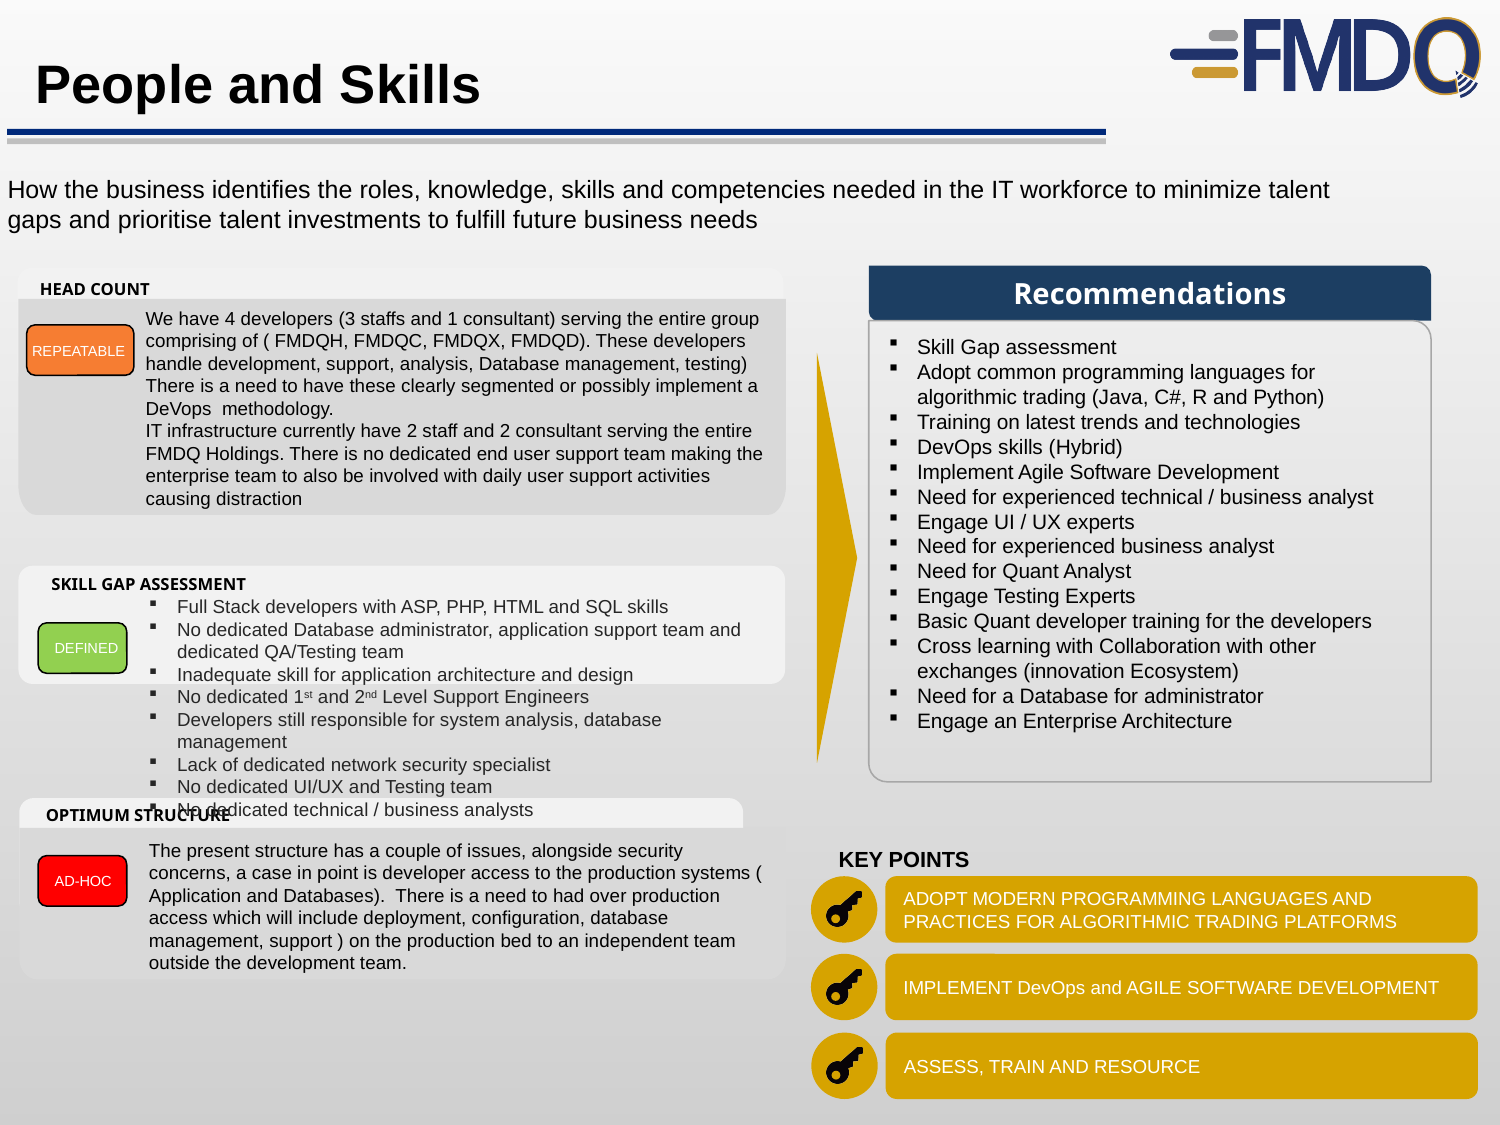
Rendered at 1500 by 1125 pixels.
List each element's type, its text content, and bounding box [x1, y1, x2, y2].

text_box ADOPT MODERN PROGRAMMING LANGUAGES AND PRACTICES FOR ALGORITHMIC TRADING PLATFORMS [883, 874, 1480, 945]
text_box IMPLEMENT DevOps and AGILE SOFTWARE DEVELOPMENT [883, 951, 1480, 1023]
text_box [15, 267, 790, 516]
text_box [37, 622, 137, 674]
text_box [810, 875, 878, 943]
picture [1170, 17, 1481, 98]
text_box ASSESS, TRAIN AND RESOURCE [883, 1030, 1481, 1102]
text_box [37, 855, 137, 907]
text_box People and Skills [27, 48, 861, 123]
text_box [17, 565, 792, 685]
text_box [816, 352, 858, 763]
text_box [17, 797, 787, 980]
text_box KEY POINTS [822, 832, 1136, 886]
text_box How the business identifies the roles, knowledge, skills and competencies needed in the IT workforce to minimize talent gaps and prioritise talent investments to fulfill future business needs [0, 166, 1390, 242]
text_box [811, 1032, 878, 1100]
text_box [868, 265, 1432, 783]
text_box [810, 953, 878, 1021]
